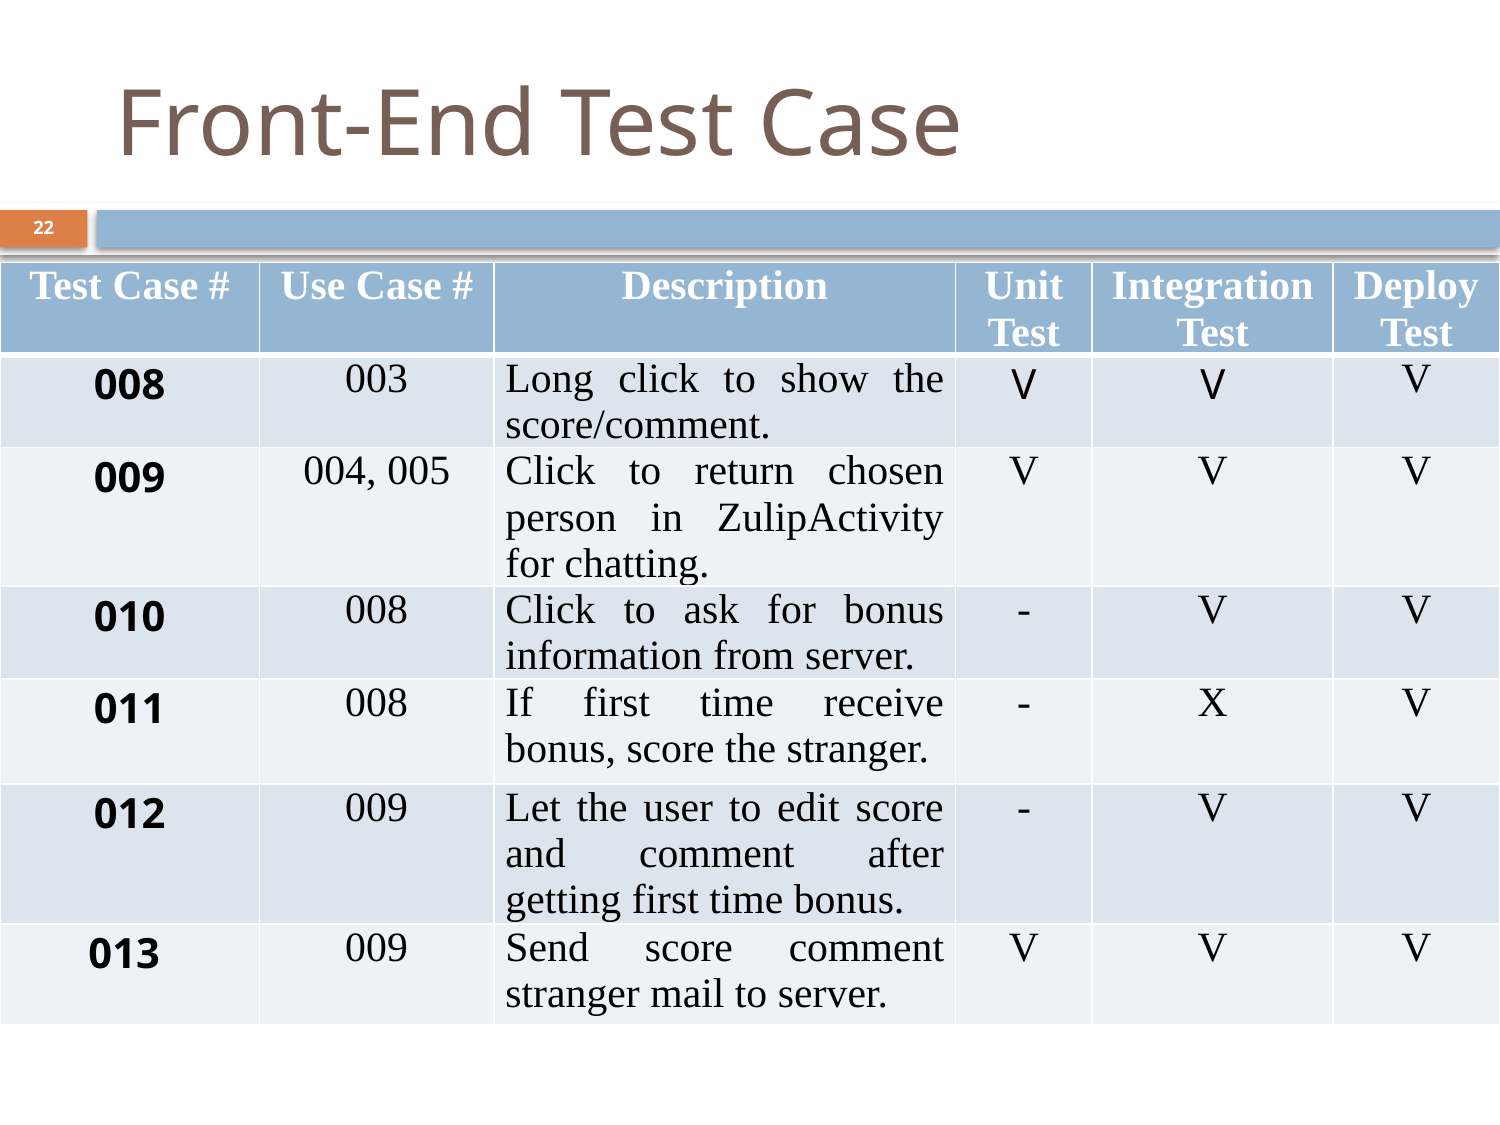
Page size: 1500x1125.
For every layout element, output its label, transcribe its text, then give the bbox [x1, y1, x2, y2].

table_cell V [1093, 587, 1332, 678]
table_cell 004, 005 [260, 448, 493, 585]
table_cell V [1334, 358, 1499, 447]
table_cell X [1093, 680, 1332, 783]
table_cell Send score comment stranger mail to server. [495, 925, 955, 1024]
table_cell - [956, 680, 1091, 783]
table_cell 012 [1, 785, 259, 923]
table_cell 009 [1, 448, 259, 585]
table_cell Let the user to edit score and comment after getting first time bonus. [495, 785, 955, 923]
table_cell V [1093, 785, 1332, 923]
table_cell 008 [260, 680, 493, 783]
table_cell - [956, 587, 1091, 678]
table_header Use Case # [260, 263, 493, 352]
table_cell 009 [260, 925, 493, 1024]
table_header Test Case # [1, 263, 259, 352]
table_cell V [1334, 785, 1499, 923]
table_cell 003 [260, 358, 493, 447]
table_header Deploy Test [1334, 263, 1499, 352]
table_cell V [1334, 448, 1499, 585]
table_header Integration Test [1093, 263, 1332, 352]
table_cell 013 [1, 925, 259, 1024]
table_cell V [1093, 358, 1332, 447]
table_cell V [1334, 587, 1499, 678]
table_cell Long click to show the score/comment. [495, 358, 955, 447]
table_header Description [495, 263, 955, 352]
table_cell V [956, 925, 1091, 1024]
table_cell Click to return chosen person in ZulipActivity for chatting. [495, 448, 955, 585]
table_cell 008 [260, 587, 493, 678]
table_cell 010 [1, 587, 259, 678]
table_cell 008 [1, 358, 259, 447]
table_header Unit Test [956, 263, 1091, 352]
table_cell If first time receive bonus, score the stranger. [495, 680, 955, 783]
table_cell V [1334, 925, 1499, 1024]
title Front-End Test Case [100, 37, 1438, 200]
table_cell V [1093, 925, 1332, 1024]
table_cell V [1093, 448, 1332, 585]
table_cell 011 [1, 680, 259, 783]
table_cell Click to ask for bonus information from server. [495, 587, 955, 678]
slide_number 22 [0, 208, 88, 249]
table_cell 009 [260, 785, 493, 923]
table_cell - [956, 785, 1091, 923]
table_cell V [1334, 680, 1499, 783]
table_cell V [956, 448, 1091, 585]
table_cell V [956, 358, 1091, 447]
